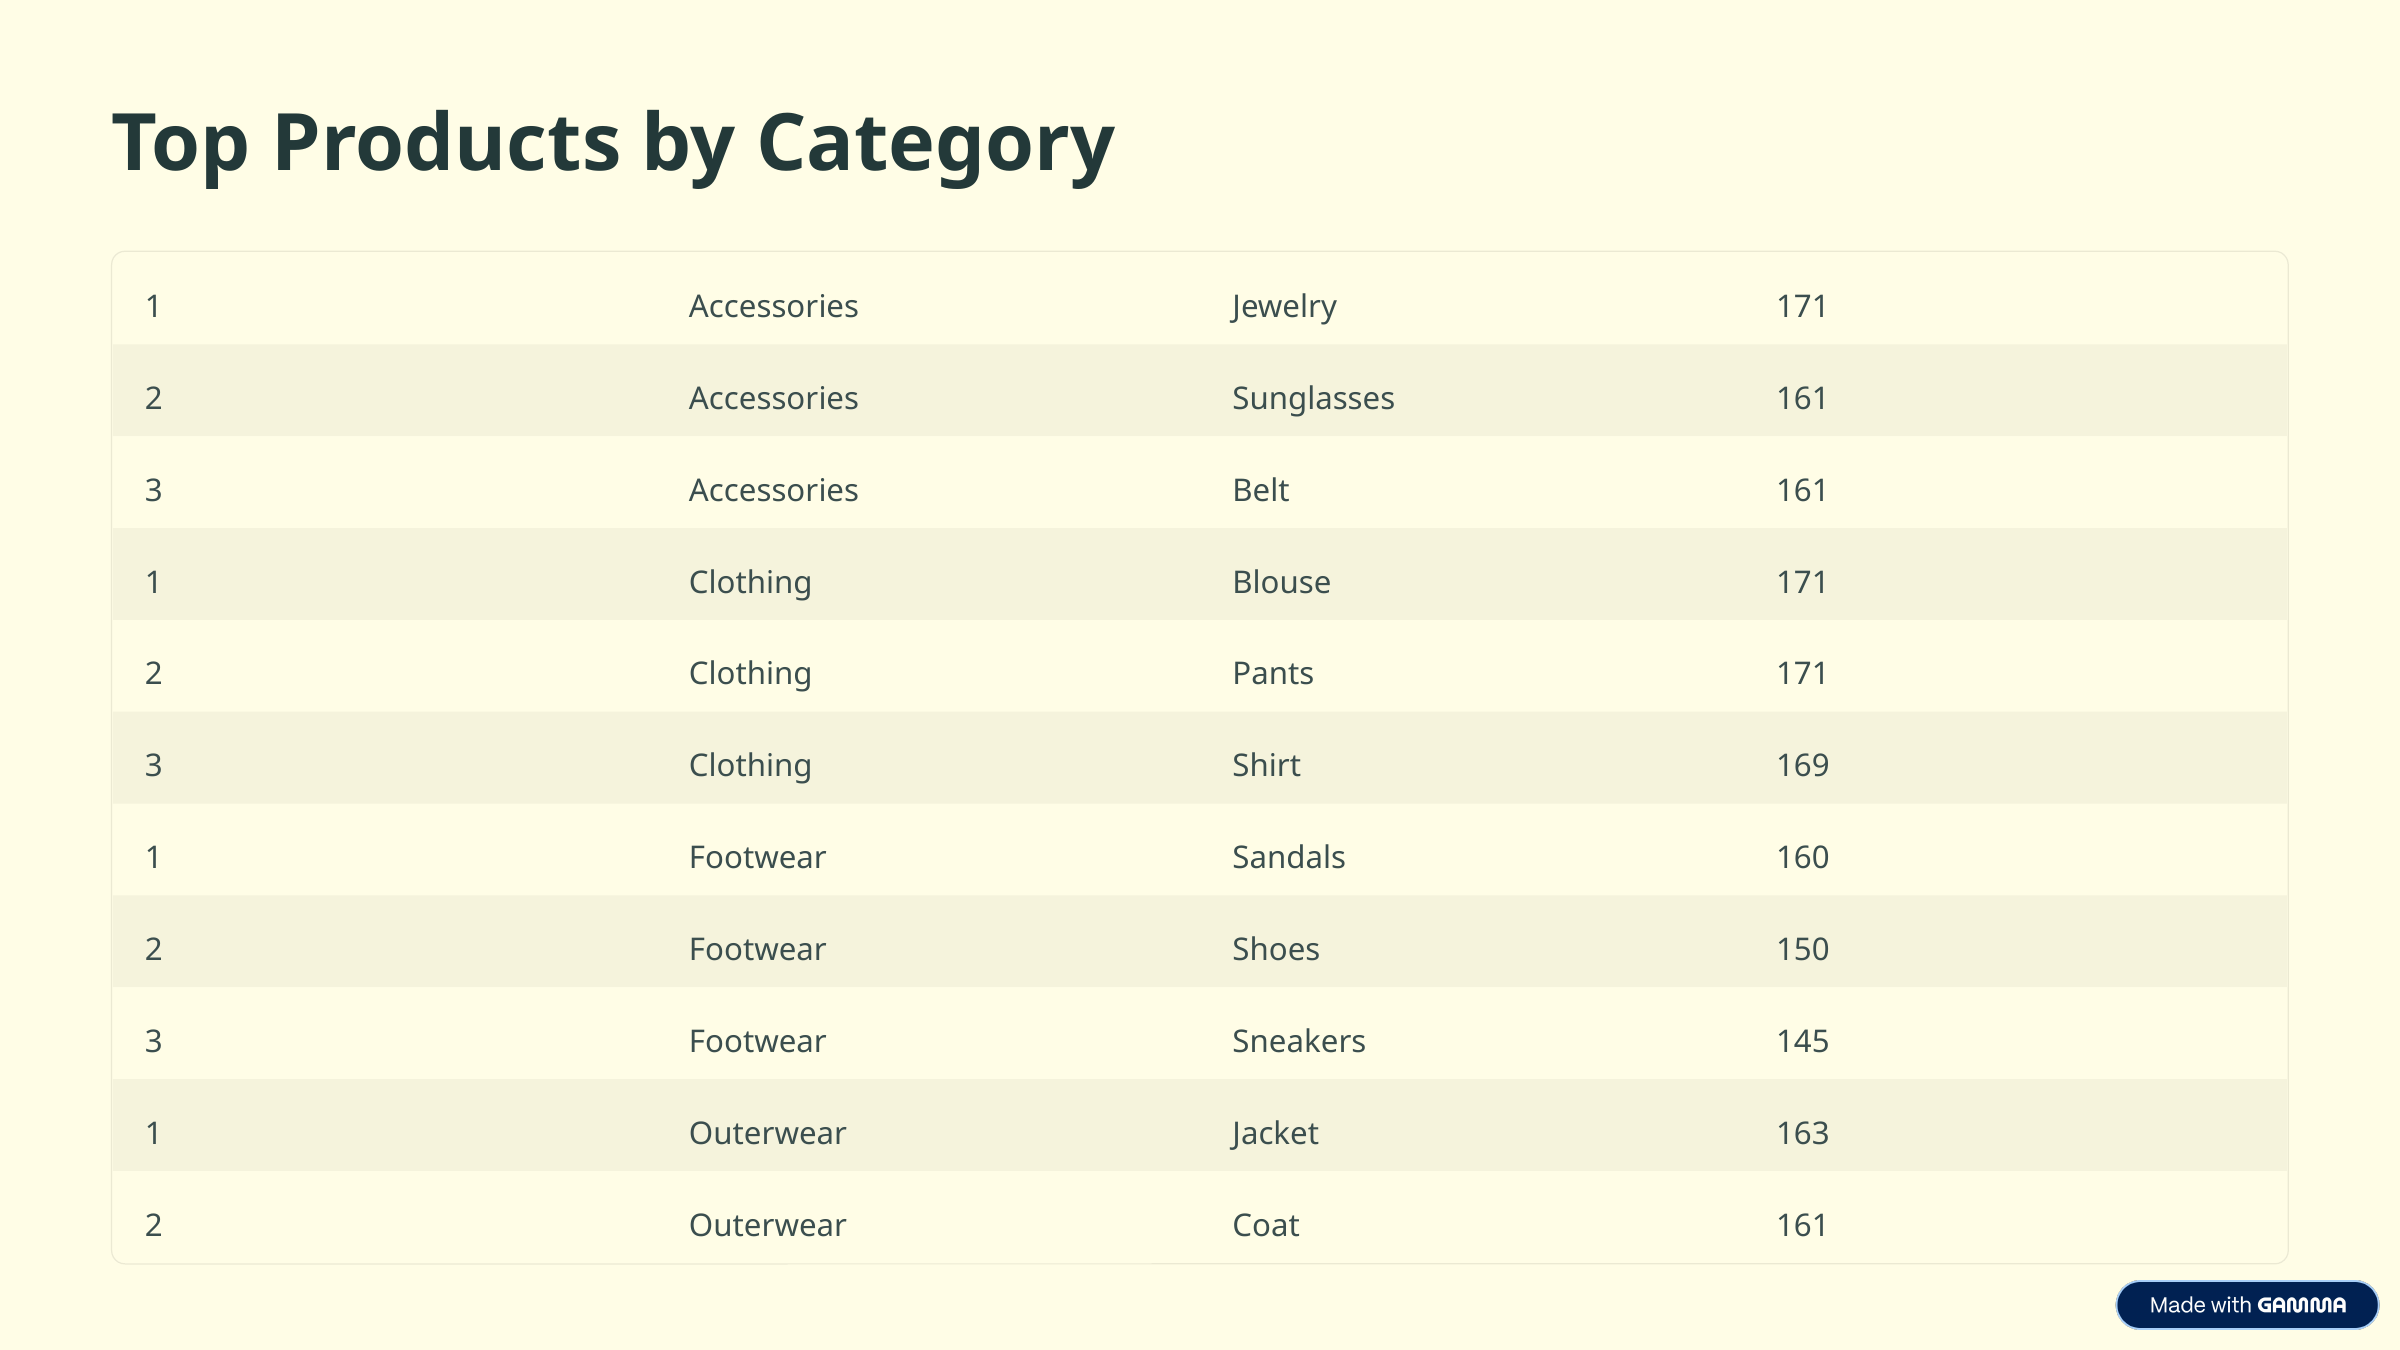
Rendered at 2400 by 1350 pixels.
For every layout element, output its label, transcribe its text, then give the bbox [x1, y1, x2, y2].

text_box [112, 711, 2287, 803]
text_box Belt [1232, 456, 1712, 508]
text_box Shirt [1232, 732, 1712, 784]
text_box 171 [1776, 640, 2256, 692]
text_box [112, 619, 2287, 711]
text_box Outerwear [688, 1099, 1168, 1151]
text_box [112, 344, 2287, 436]
text_box Outerwear [688, 1191, 1168, 1243]
text_box [112, 252, 2287, 344]
text_box Blouse [1232, 548, 1712, 600]
text_box [112, 895, 2287, 987]
text_box [112, 436, 2287, 528]
text_box Footwear [688, 915, 1168, 967]
text_box Footwear [688, 823, 1168, 875]
text_box Top Products by Category [111, 87, 1252, 188]
text_box 1 [144, 823, 624, 875]
text_box 169 [1776, 732, 2256, 784]
text_box 150 [1776, 915, 2256, 967]
text_box 160 [1776, 823, 2256, 875]
text_box 1 [144, 272, 624, 324]
text_box Clothing [688, 732, 1168, 784]
text_box 2 [144, 640, 624, 692]
text_box Shoes [1232, 915, 1712, 967]
text_box 145 [1776, 1007, 2256, 1059]
text_box Accessories [688, 456, 1168, 508]
text_box 1 [144, 1099, 624, 1151]
text_box [112, 987, 2287, 1079]
text_box 161 [1776, 364, 2256, 416]
text_box 3 [144, 1007, 624, 1059]
text_box 171 [1776, 548, 2256, 600]
text_box Clothing [688, 640, 1168, 692]
text_box Sandals [1232, 823, 1712, 875]
text_box [112, 1170, 2287, 1263]
text_box Coat [1232, 1191, 1712, 1243]
text_box 171 [1776, 272, 2256, 324]
text_box 3 [144, 732, 624, 784]
text_box [112, 1079, 2287, 1170]
picture [2106, 1271, 2389, 1339]
text_box Pants [1232, 640, 1712, 692]
text_box 161 [1776, 456, 2256, 508]
text_box [112, 803, 2287, 895]
text_box 163 [1776, 1099, 2256, 1151]
text_box 2 [144, 1191, 624, 1243]
text_box Accessories [688, 364, 1168, 416]
text_box Sneakers [1232, 1007, 1712, 1059]
text_box 2 [144, 915, 624, 967]
text_box Jewelry [1232, 272, 1712, 324]
text_box Clothing [688, 548, 1168, 600]
text_box [112, 528, 2287, 619]
text_box Footwear [688, 1007, 1168, 1059]
text_box 3 [144, 456, 624, 508]
text_box 161 [1776, 1191, 2256, 1243]
text_box 2 [144, 364, 624, 416]
text_box Accessories [688, 272, 1168, 324]
text_box 1 [144, 548, 624, 600]
text_box Sunglasses [1232, 364, 1712, 416]
text_box Jacket [1232, 1099, 1712, 1151]
